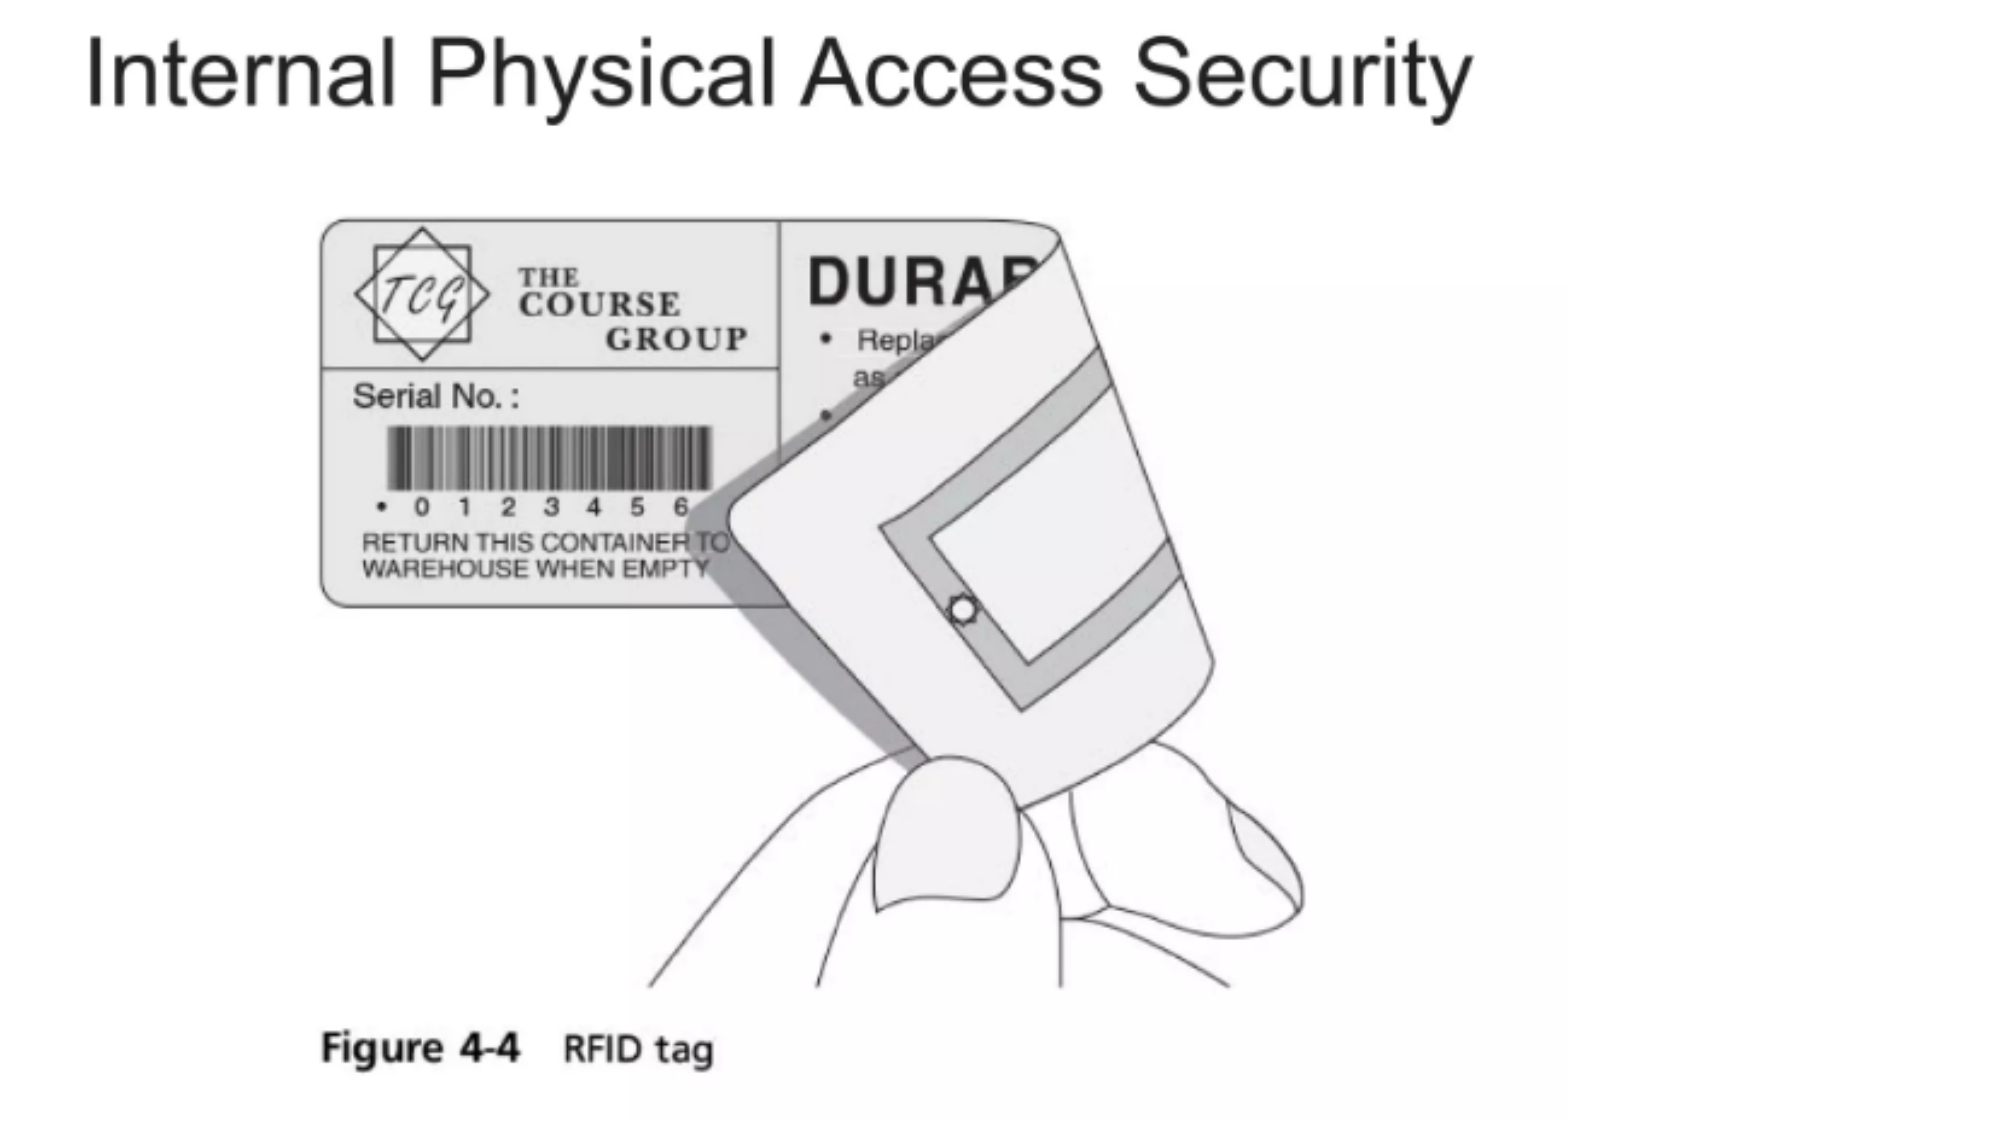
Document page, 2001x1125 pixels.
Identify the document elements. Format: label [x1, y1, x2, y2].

list [42, 0, 1567, 1121]
